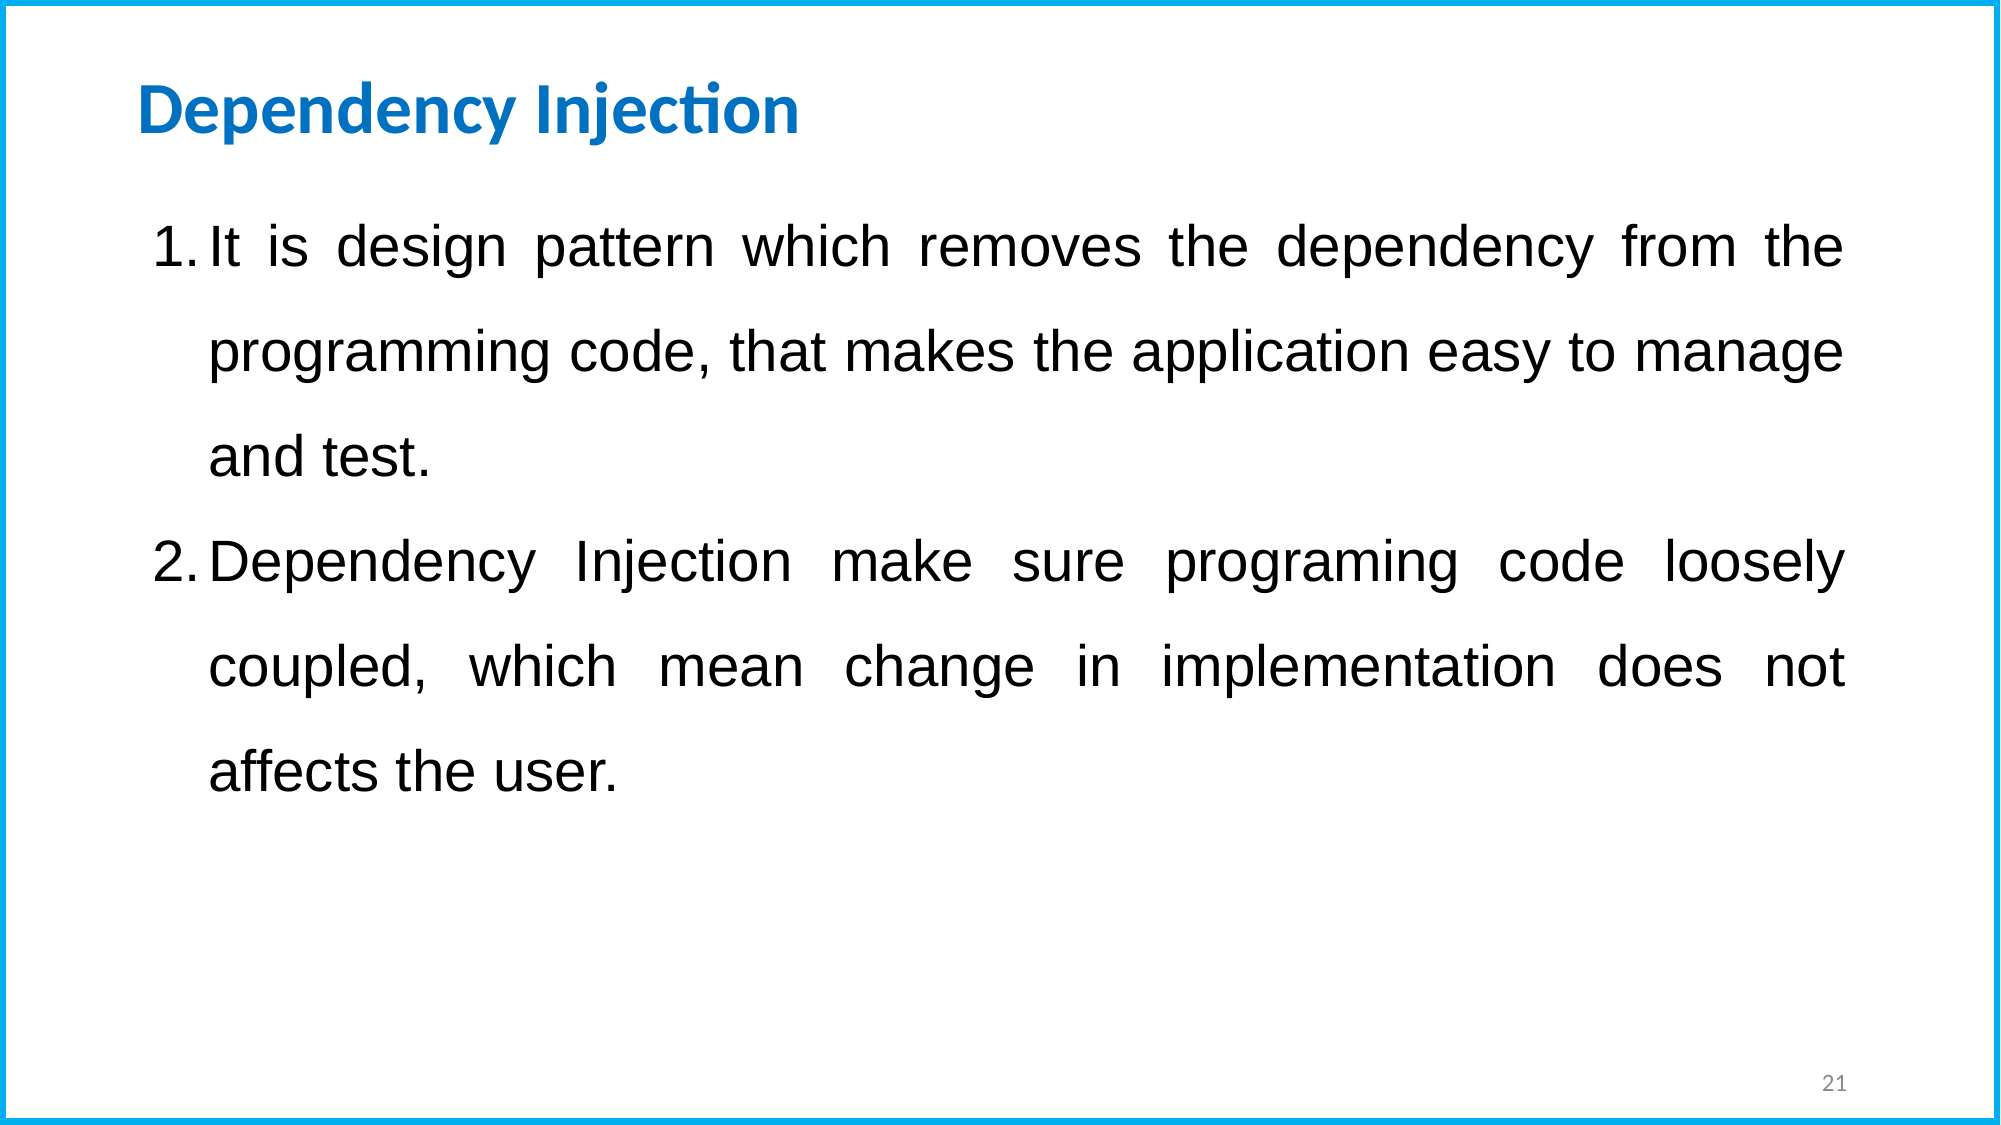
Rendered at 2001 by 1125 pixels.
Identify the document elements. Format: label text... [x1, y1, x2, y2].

title Dependency Injection [137, 59, 1863, 165]
slide_number 21 [1694, 1051, 1863, 1112]
text_box It is design pattern which removes the dependency from the programming code, that makes the application easy to manage and test. Dependency Injection make sure programing code loosely coupled, which mean change in implementation does not affects the user. [137, 165, 1863, 811]
